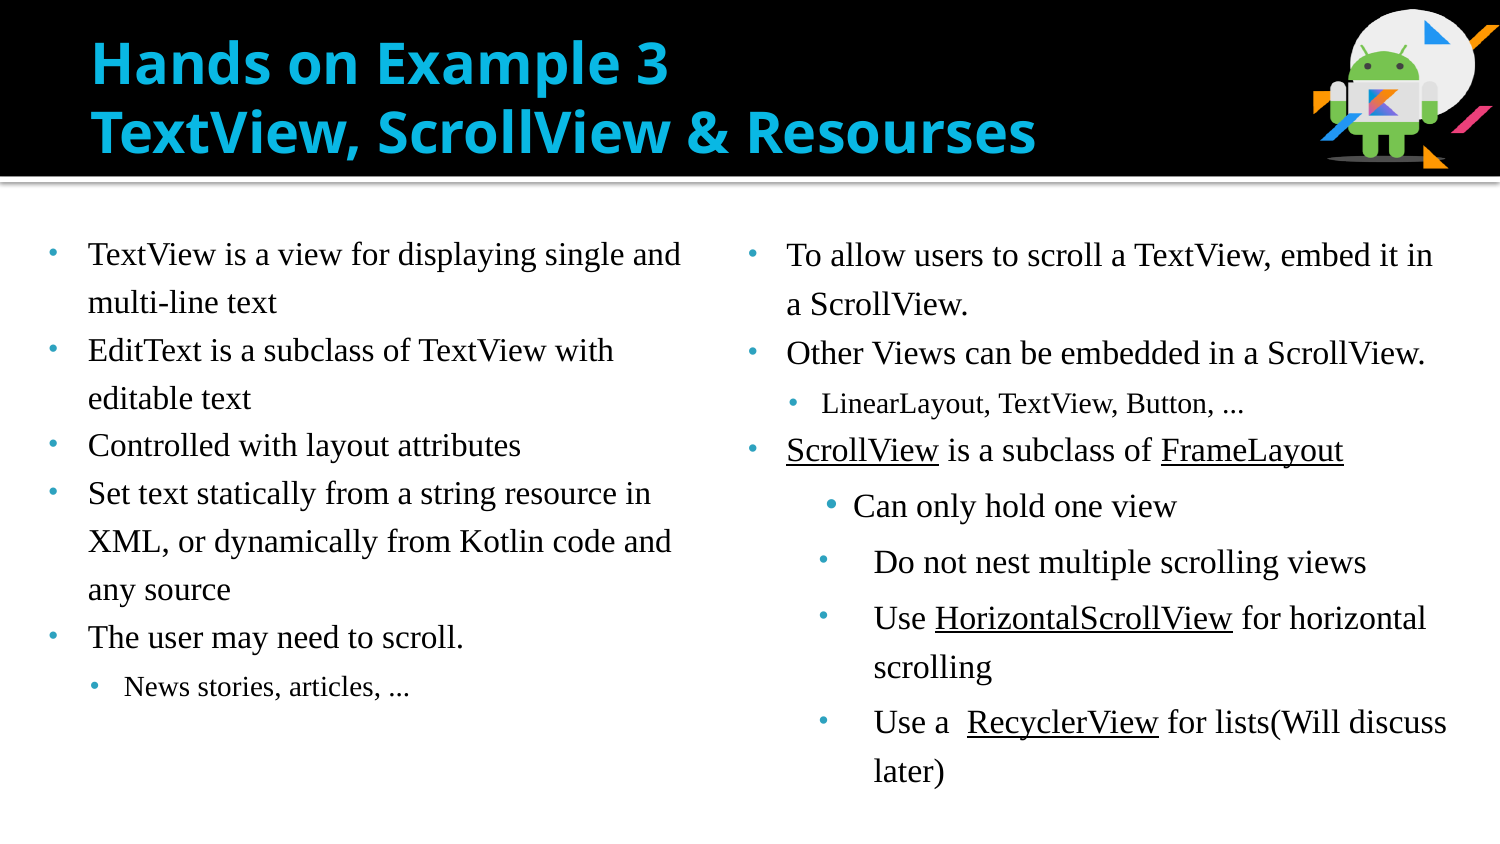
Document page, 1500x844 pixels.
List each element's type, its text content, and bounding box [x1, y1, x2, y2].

title Hands on Example 3 TextView, ScrollView & Resourses [75, 18, 1309, 173]
picture [1313, 9, 1500, 169]
list To allow users to scroll a TextView, embed it in a ScrollView. Other Views can be embedded in a ScrollView. LinearLayout, TextView, Button, ... ScrollView is a subclass of FrameLayout Can only hold one view Do not nest multiple scrolling views Use HorizontalScrollView for horizontal scrolling Use a RecyclerView for lists(Will discuss later) [725, 209, 1463, 812]
list TextView is a view for displaying single and multi-line text EditText is a subclass of TextView with editable text Controlled with layout attributes Set text statically from a string resource in XML, or dynamically from Kotlin code and any source The user may need to scroll. News stories, articles, ... [24, 209, 725, 810]
